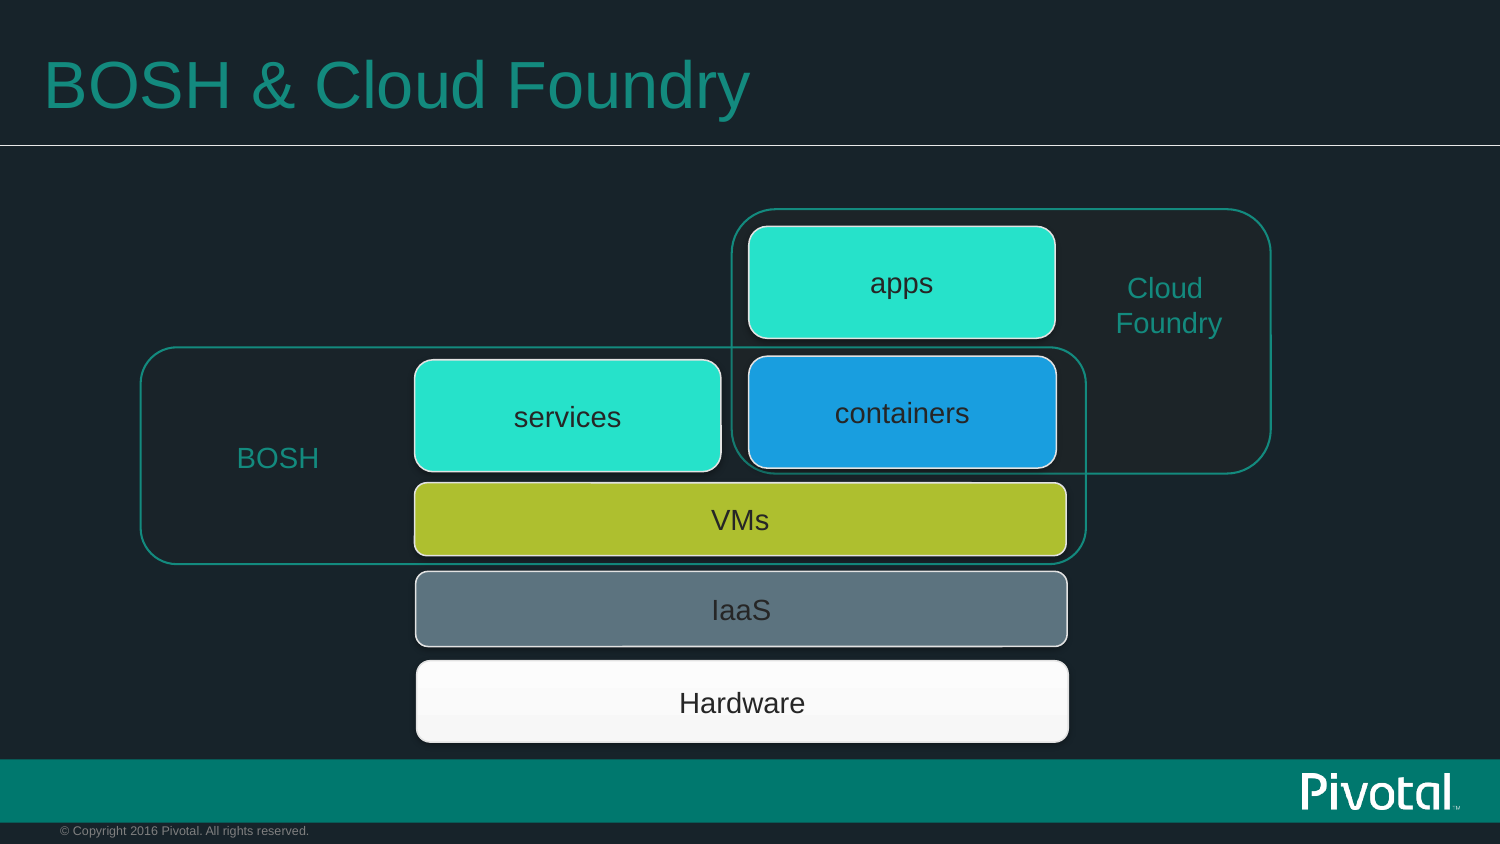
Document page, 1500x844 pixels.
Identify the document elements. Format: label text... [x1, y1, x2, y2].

text_box VMs [414, 482, 1067, 556]
text_box IaaS [415, 571, 1068, 647]
text_box [731, 209, 1271, 474]
title BOSH & Cloud Foundry [28, 52, 1461, 113]
text_box containers [748, 356, 1057, 469]
text_box apps [748, 226, 1056, 339]
text_box [140, 347, 1086, 565]
text_box Hardware [416, 660, 1069, 743]
text_box Cloud Foundry [1091, 261, 1240, 348]
text_box BOSH [221, 432, 335, 483]
text_box services [414, 359, 722, 472]
picture [1302, 773, 1460, 810]
